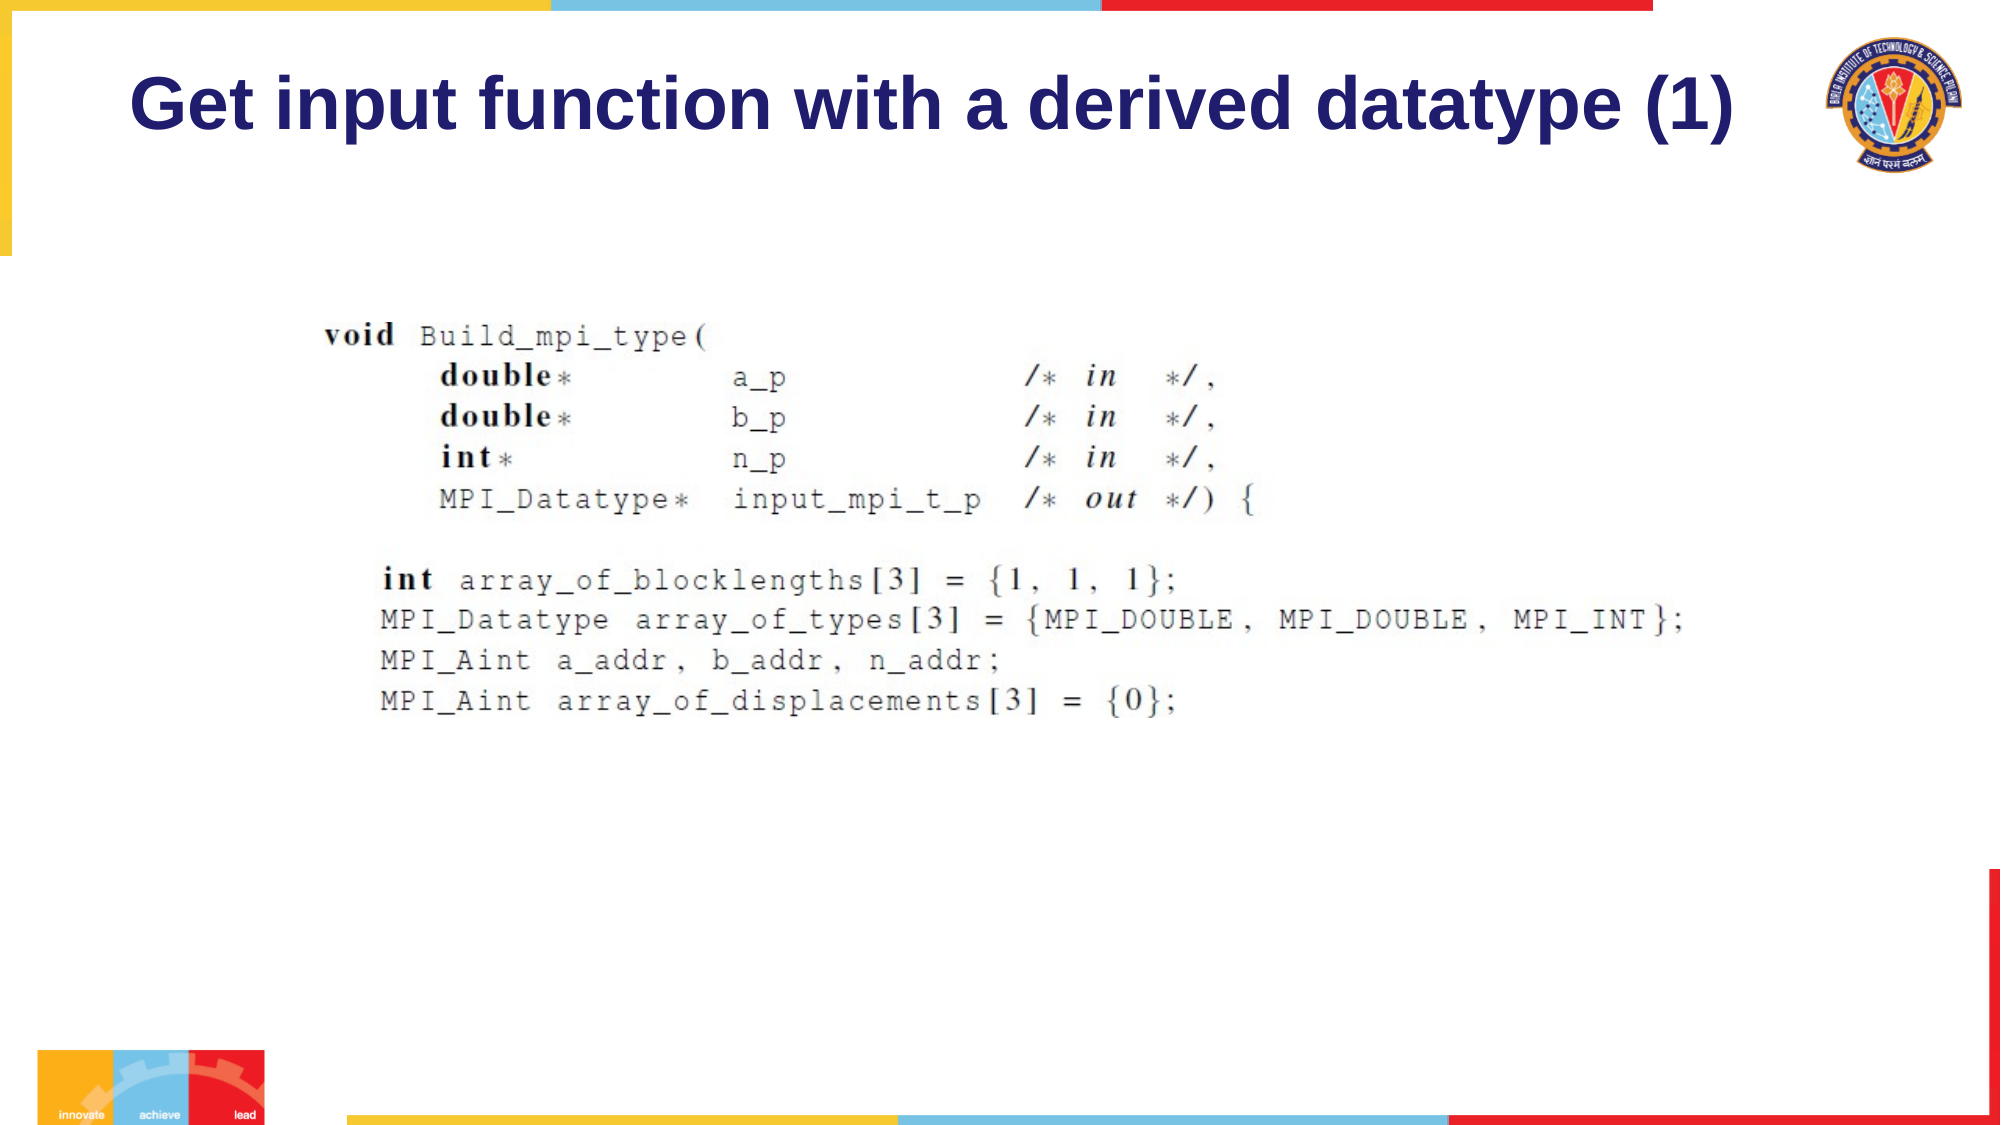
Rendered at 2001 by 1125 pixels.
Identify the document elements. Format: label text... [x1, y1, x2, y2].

picture [323, 321, 1682, 718]
picture [1825, 37, 1962, 174]
title Get input function with a derived datatype (1) [127, 52, 1873, 243]
picture [347, 869, 2000, 1125]
picture [37, 1049, 265, 1125]
picture [0, 0, 1653, 256]
